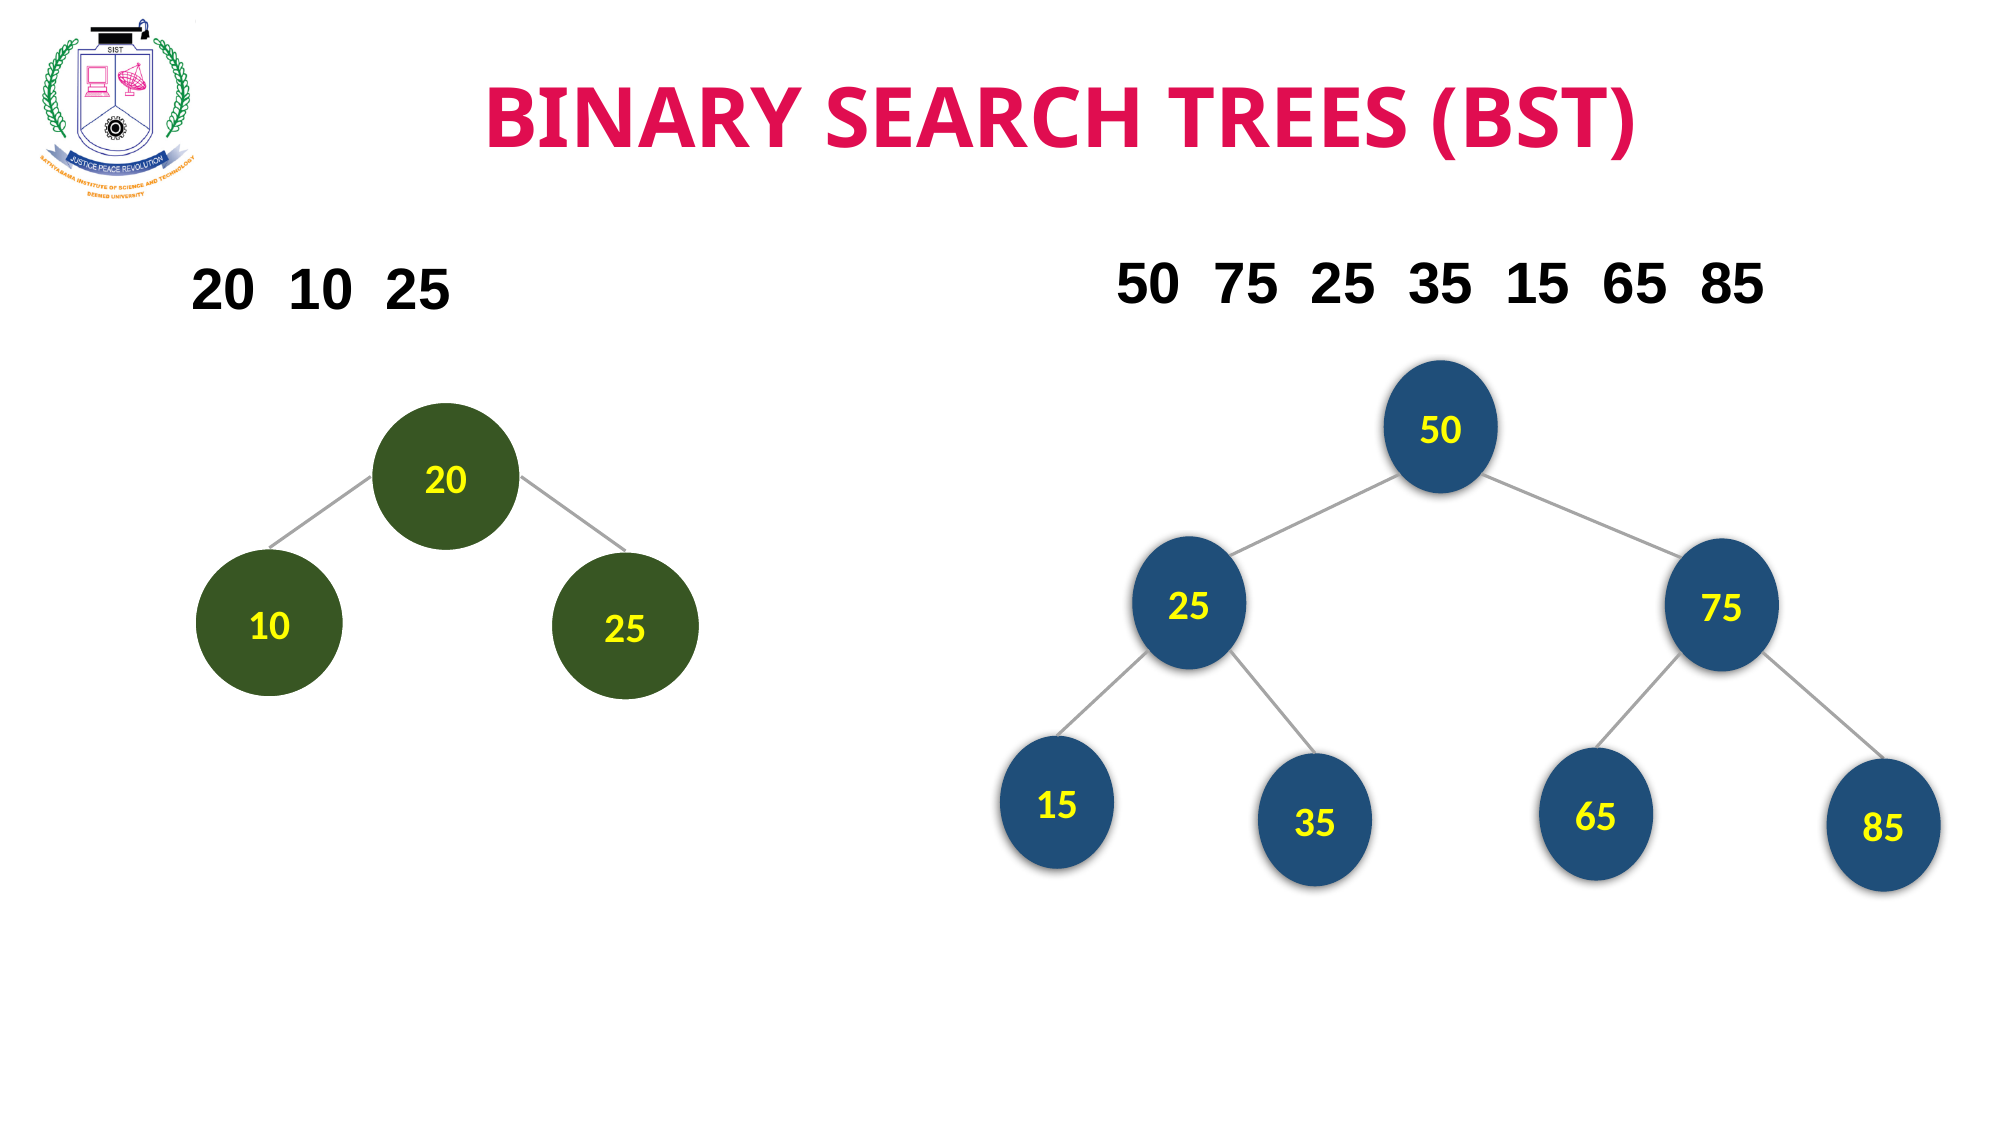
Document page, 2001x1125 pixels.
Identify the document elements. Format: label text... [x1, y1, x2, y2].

picture [28, 14, 196, 205]
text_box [194, 401, 701, 701]
text_box BINARY SEARCH TREES (BST) [196, 57, 1941, 172]
text_box 20 10 25 [176, 243, 587, 329]
text_box 50 75 25 35 15 65 85 [1101, 238, 1885, 323]
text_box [999, 360, 1941, 892]
